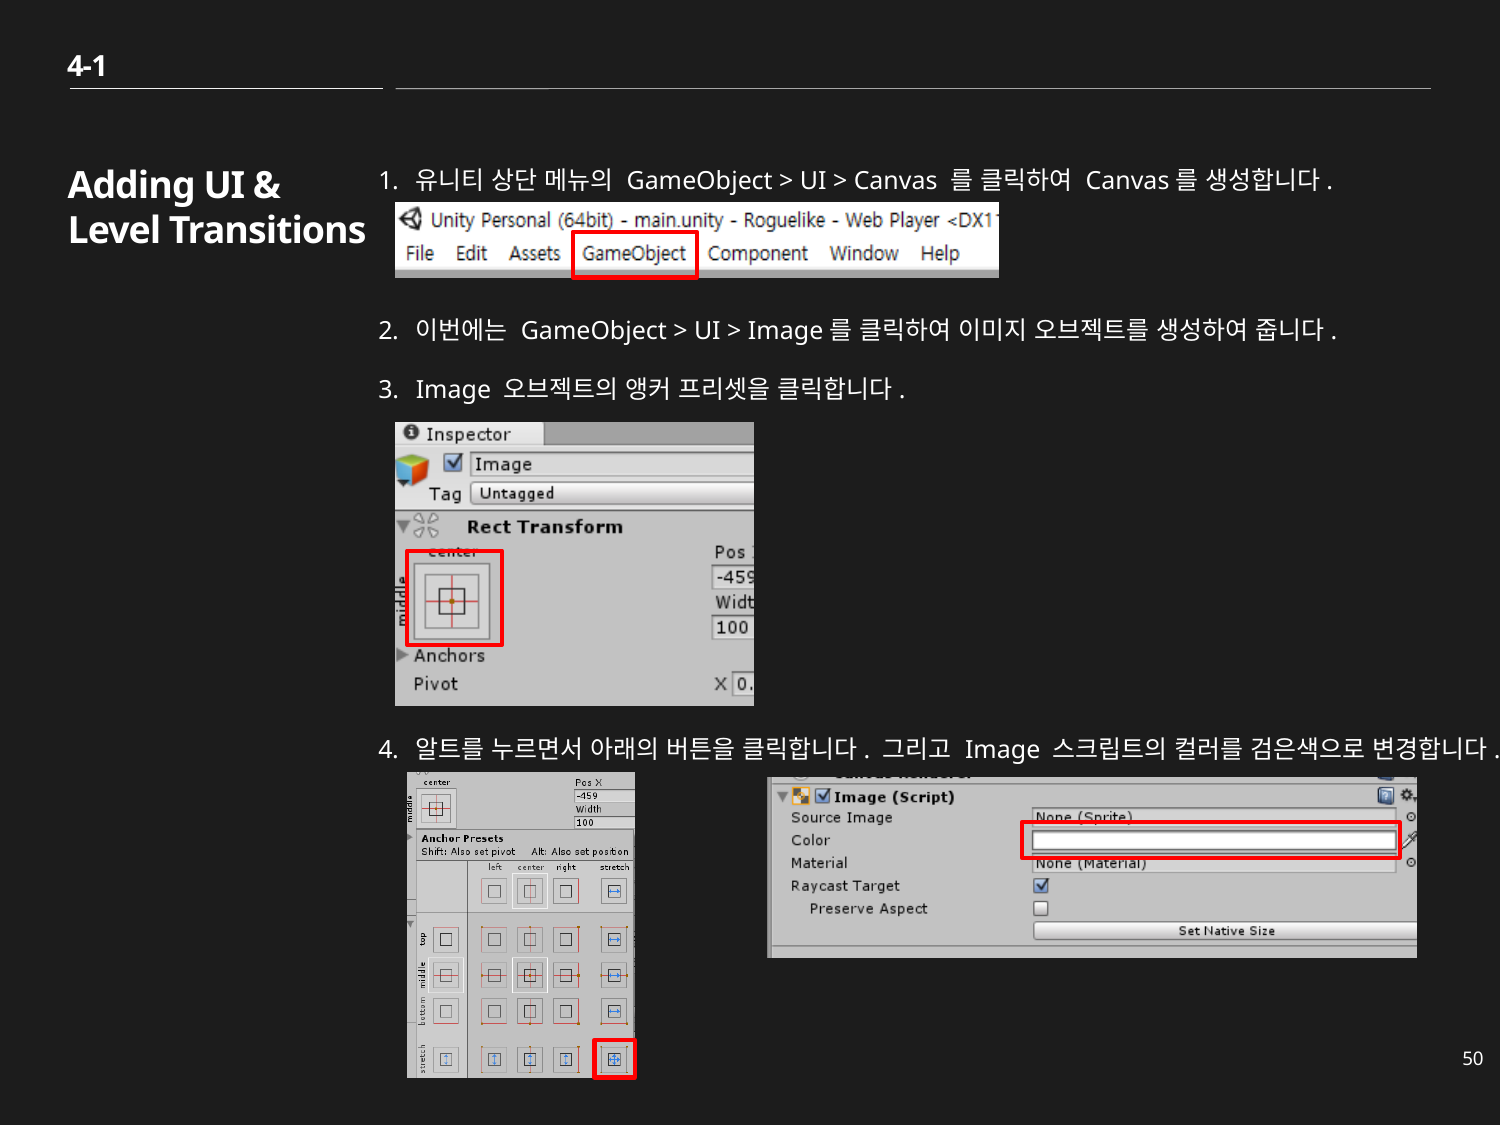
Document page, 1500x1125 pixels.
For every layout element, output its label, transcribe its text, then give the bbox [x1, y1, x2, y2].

picture [407, 772, 635, 1078]
text_box 유니티 상단 메뉴의 GameObject > UI > Canvas 를 클릭하여 Canvas를 생성합니다. 이번에는 GameObject > UI > Image를 클릭하여 이미지 오브젝트를 생성하여 줍니다. Image 오브젝트의 앵커 프리셋을 클릭합니다. 알트를 누르면서 아래의 버튼을 클릭합니다. 그리고 Image 스크립트의 컬러를 검은색으로 변경합니다. [363, 157, 1500, 771]
picture [395, 422, 754, 706]
title Adding UI & Level Transitions [52, 153, 384, 395]
text_box 50 [1377, 1039, 1499, 1080]
text_box 4-1 [52, 39, 123, 90]
picture [395, 202, 999, 278]
picture [766, 777, 1418, 959]
